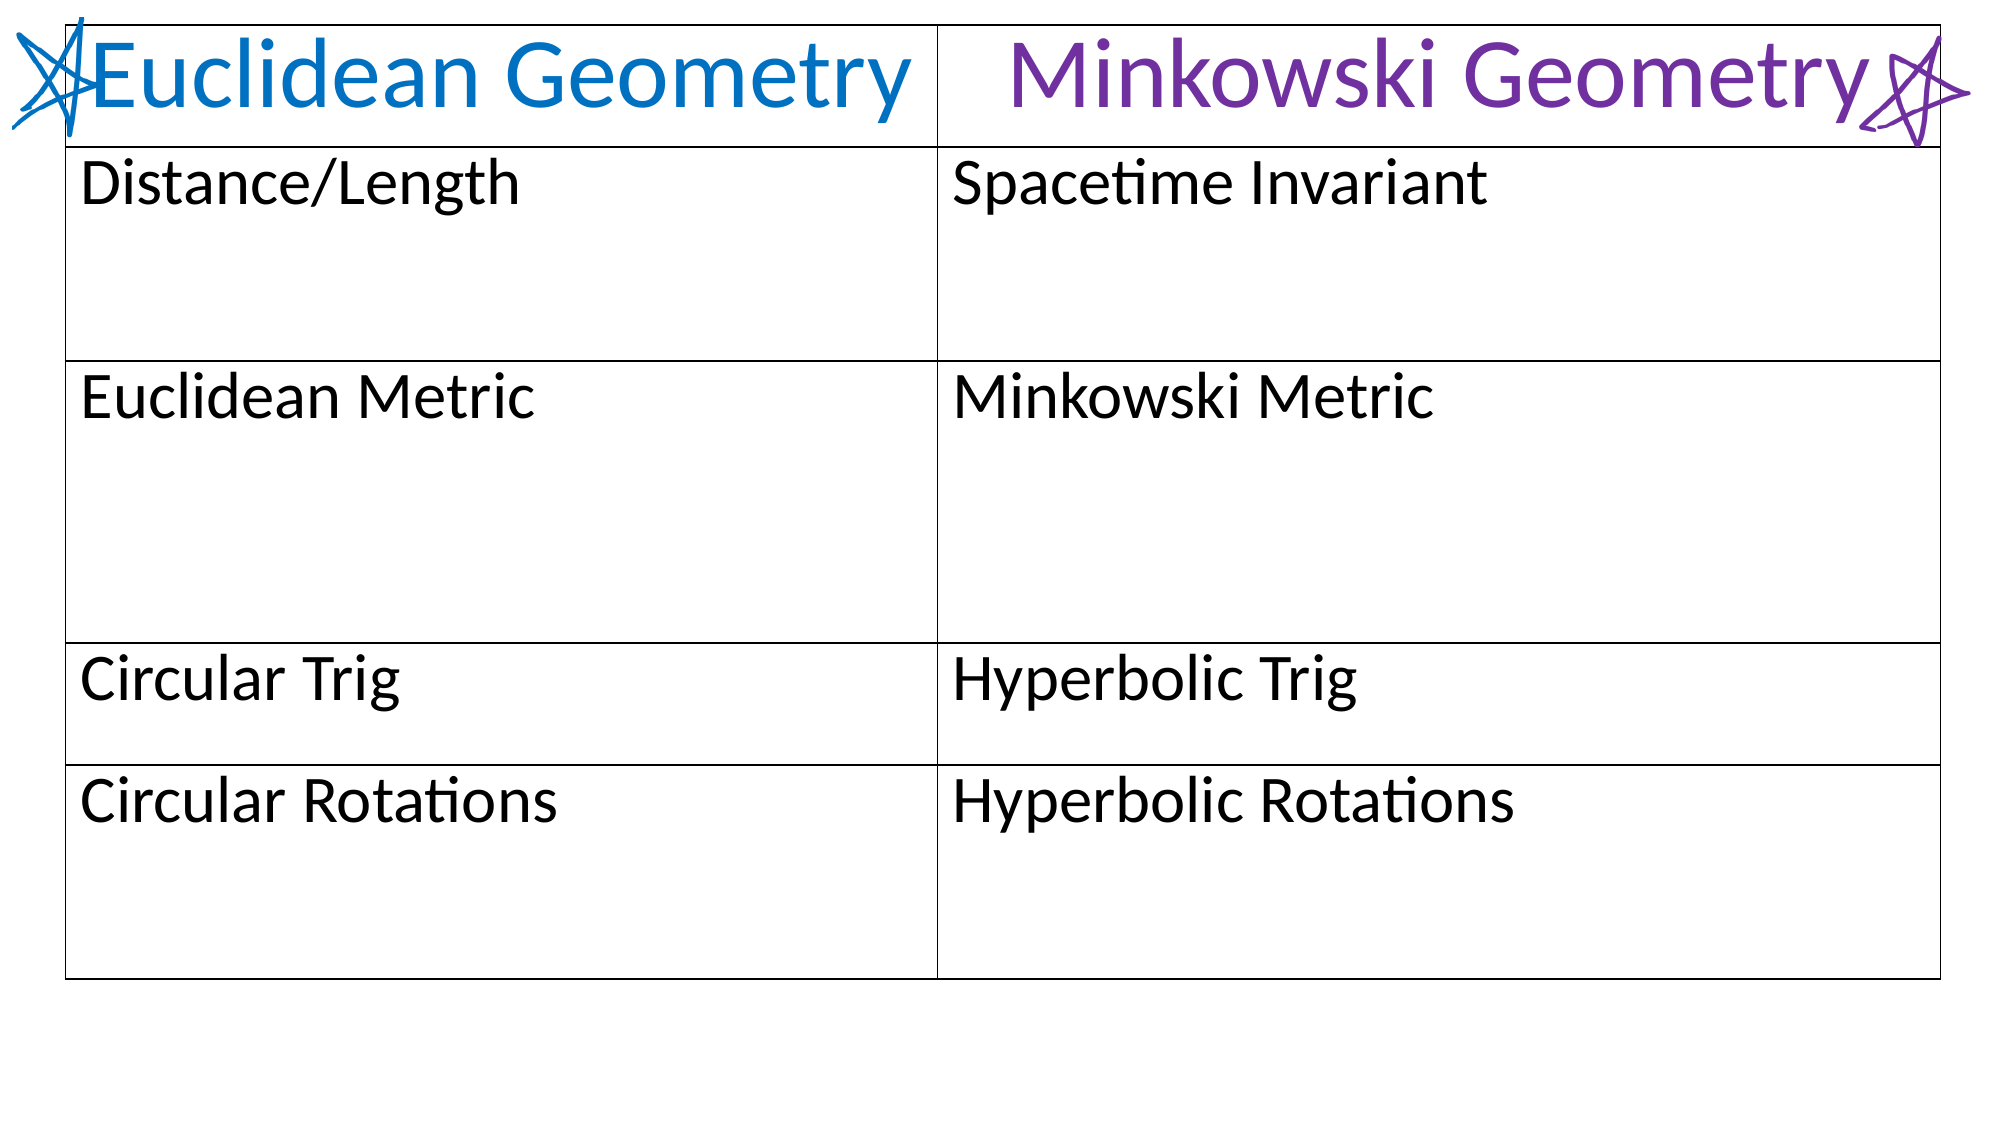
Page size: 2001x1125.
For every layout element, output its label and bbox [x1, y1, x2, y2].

picture [12, 17, 1979, 156]
